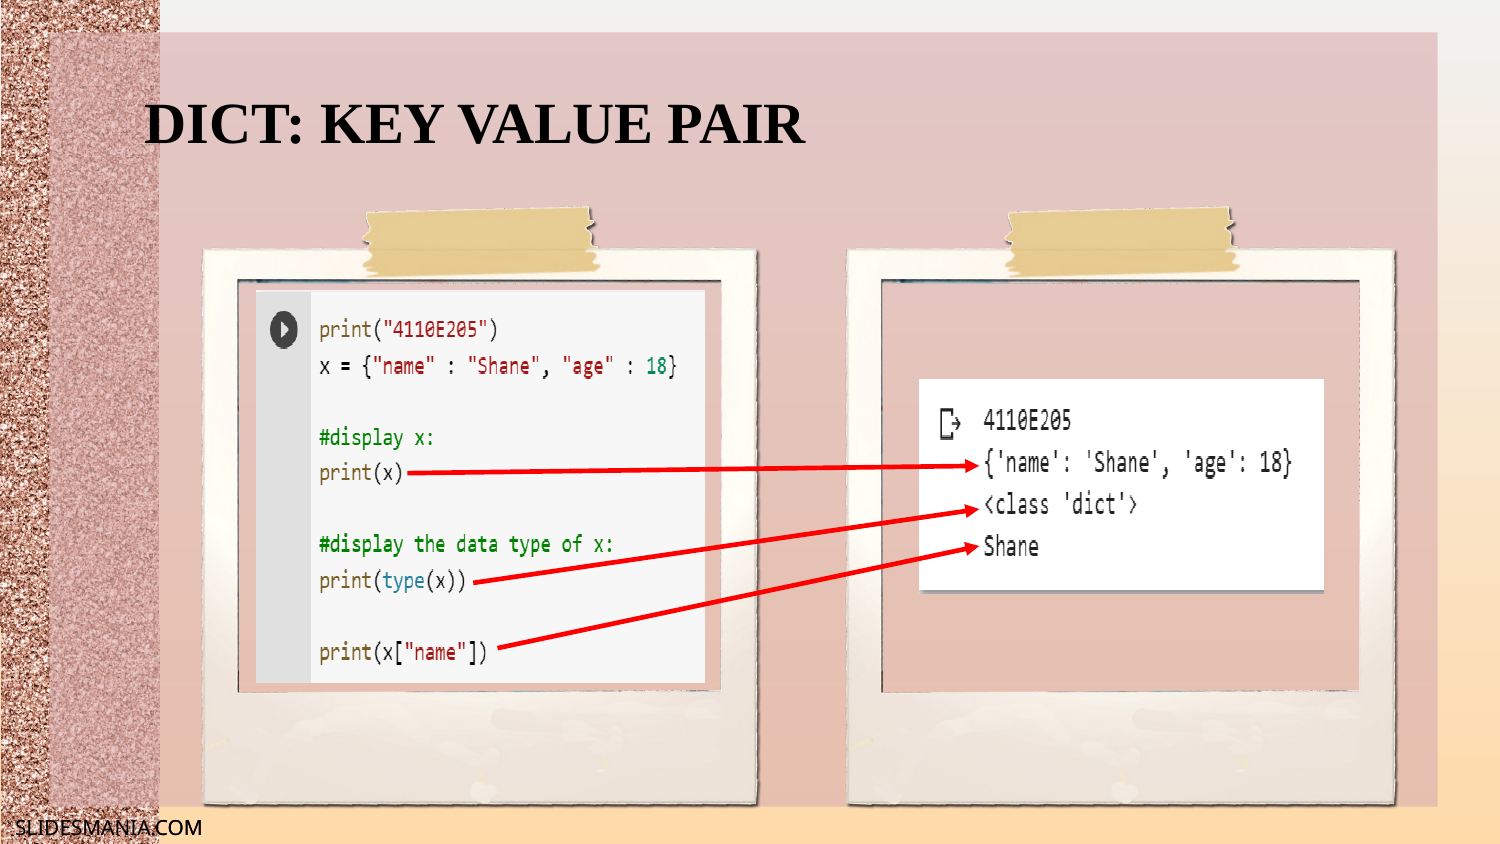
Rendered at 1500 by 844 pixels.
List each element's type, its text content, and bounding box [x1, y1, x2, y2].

picture [0, 0, 1470, 844]
text_box DICT: KEY VALUE PAIR [129, 77, 821, 163]
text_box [497, 583, 980, 649]
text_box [407, 465, 980, 474]
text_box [473, 509, 980, 583]
